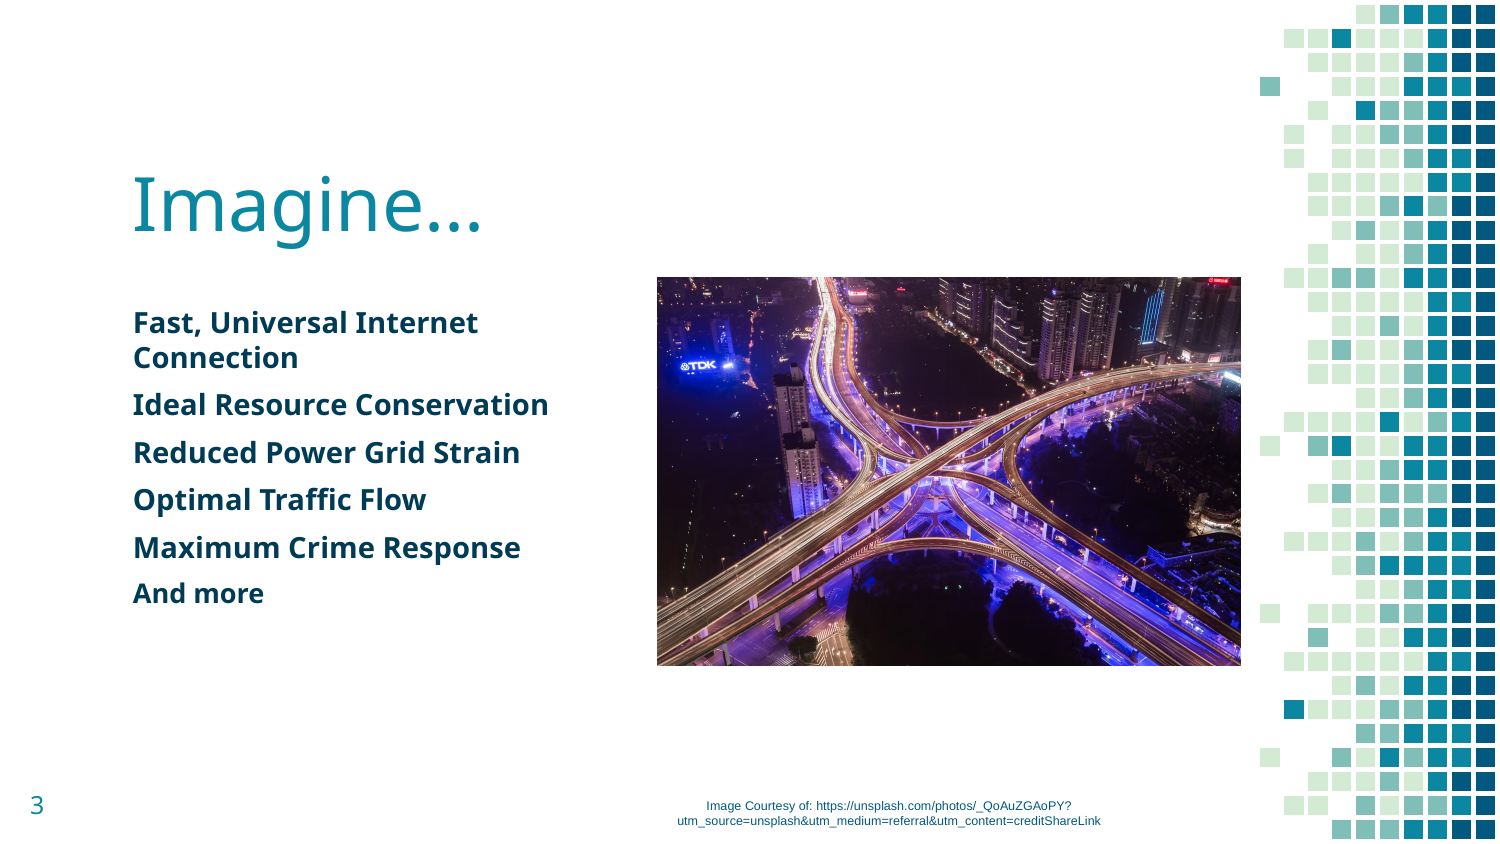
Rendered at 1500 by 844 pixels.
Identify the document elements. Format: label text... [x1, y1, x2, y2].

list Fast, Universal Internet Connection Ideal Resource Conservation Reduced Power Grid Strain Optimal Traffic Flow Maximum Crime Response And more [117, 289, 650, 651]
picture [657, 277, 1241, 667]
slide_number ‹#› [15, 774, 105, 839]
title Imagine... [117, 121, 1227, 262]
text_box Image Courtesy of: https://unsplash.com/photos/_QoAuZGAoPY?utm_source=unsplash&utm_medium=referral&utm_content=creditShareLink [523, 783, 1255, 844]
